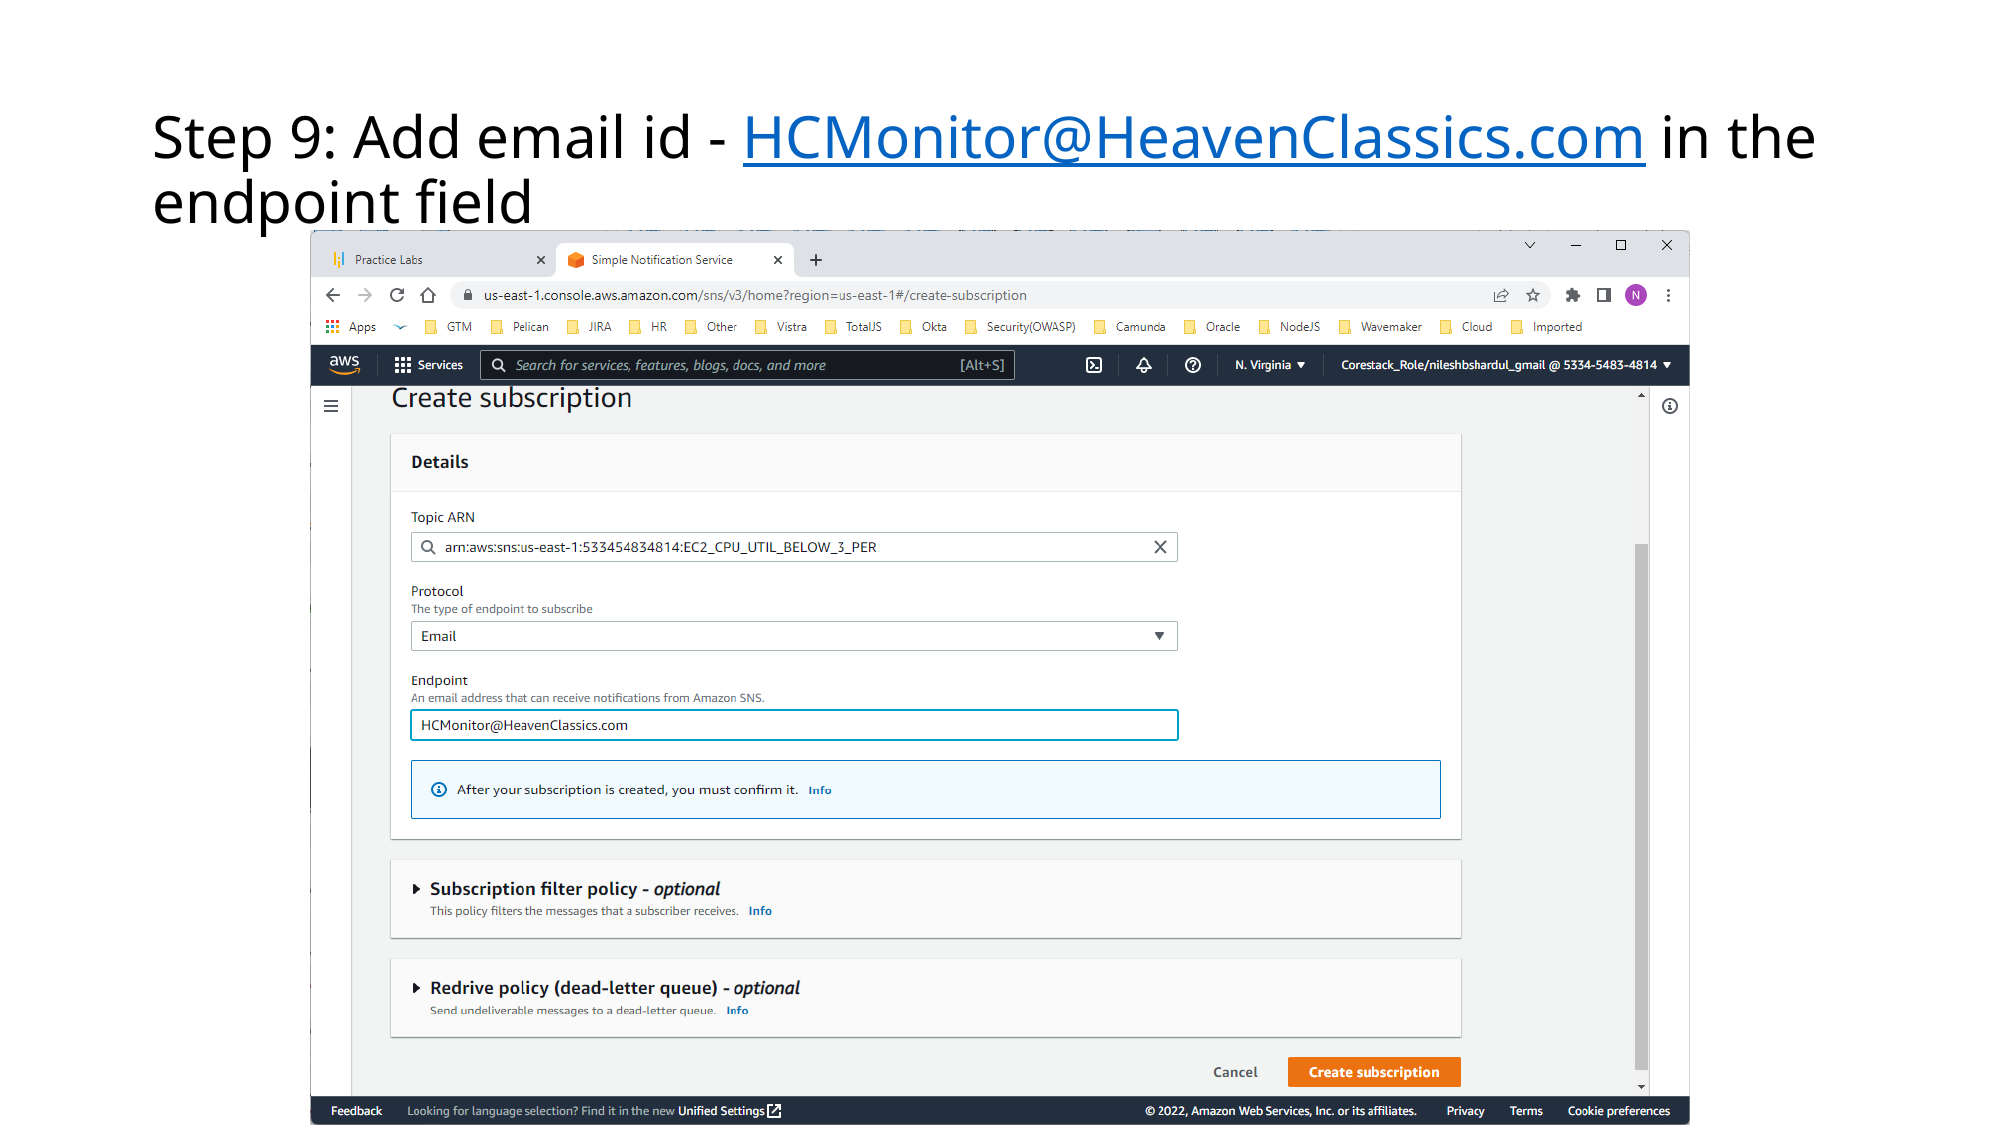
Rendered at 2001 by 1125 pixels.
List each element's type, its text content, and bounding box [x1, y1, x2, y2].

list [310, 230, 1690, 1125]
title Step 9: Add email id - HCMonitor@HeavenClassics.com in the endpoint field [137, 59, 1863, 278]
